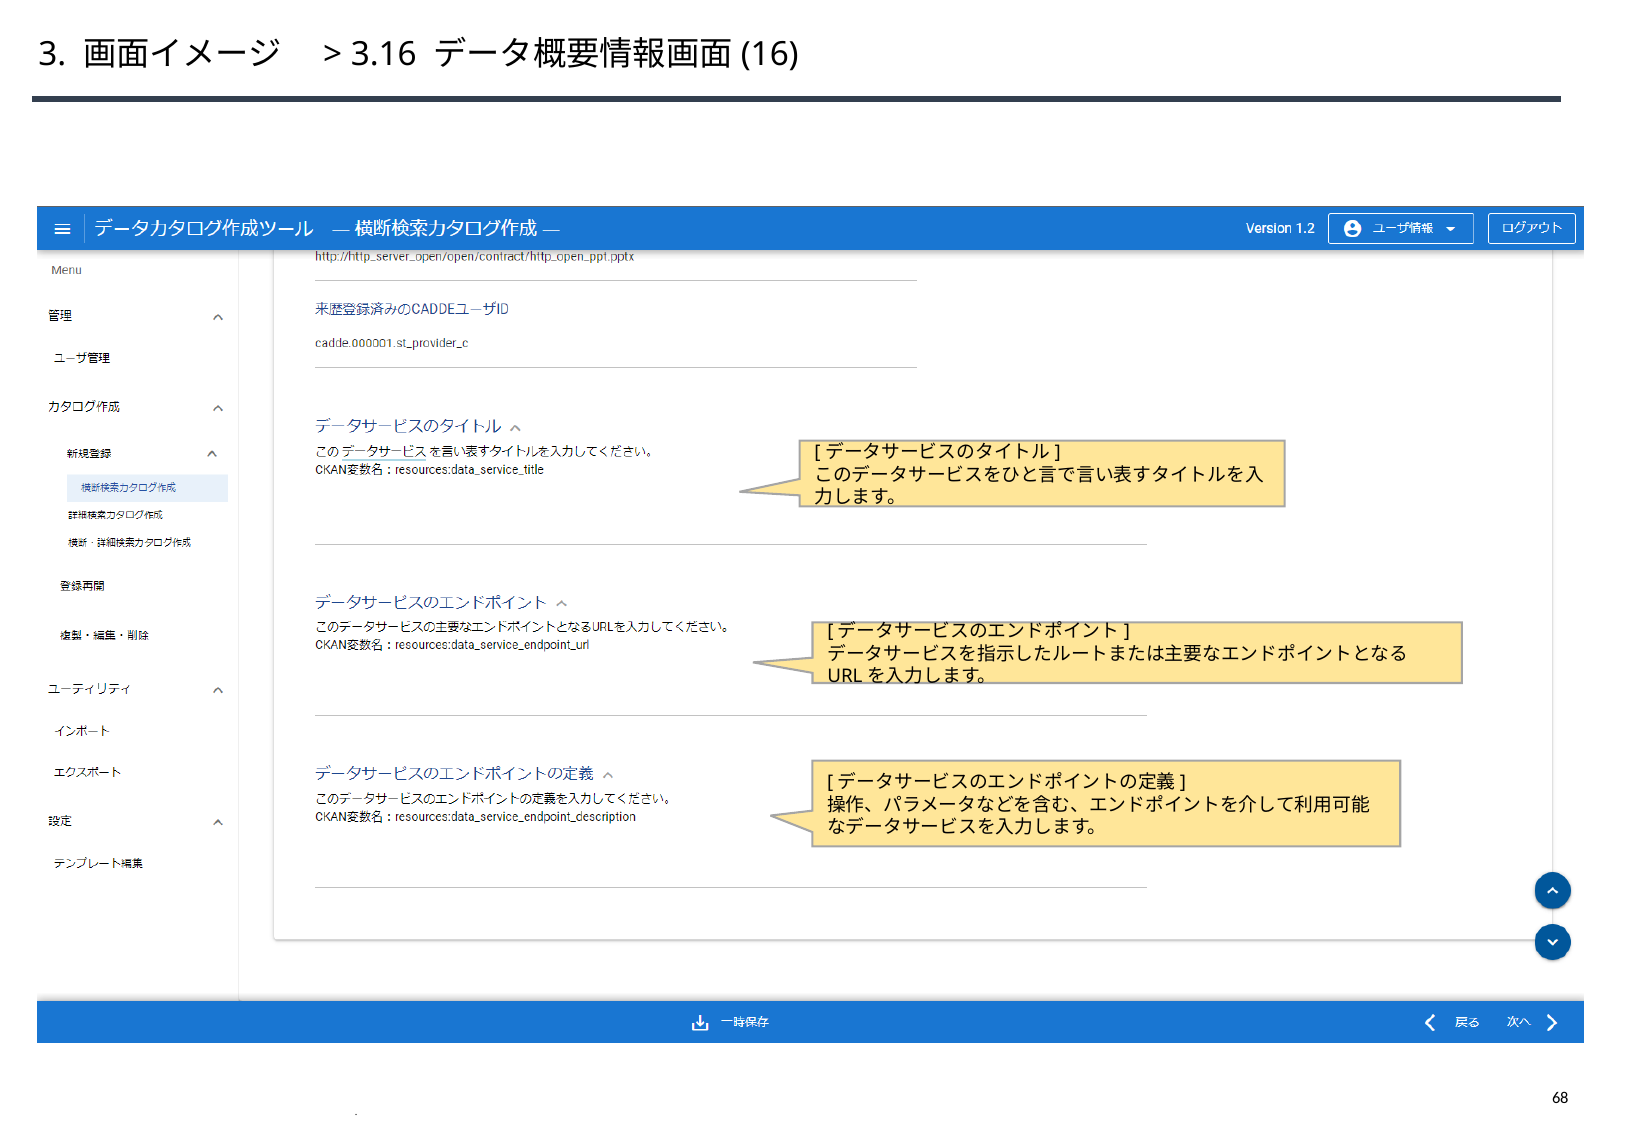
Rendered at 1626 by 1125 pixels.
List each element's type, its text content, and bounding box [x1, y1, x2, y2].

picture [37, 206, 1584, 1043]
title 3. 画面イメージ > 3.16 データ概要情報画面(16) [38, 19, 1526, 91]
